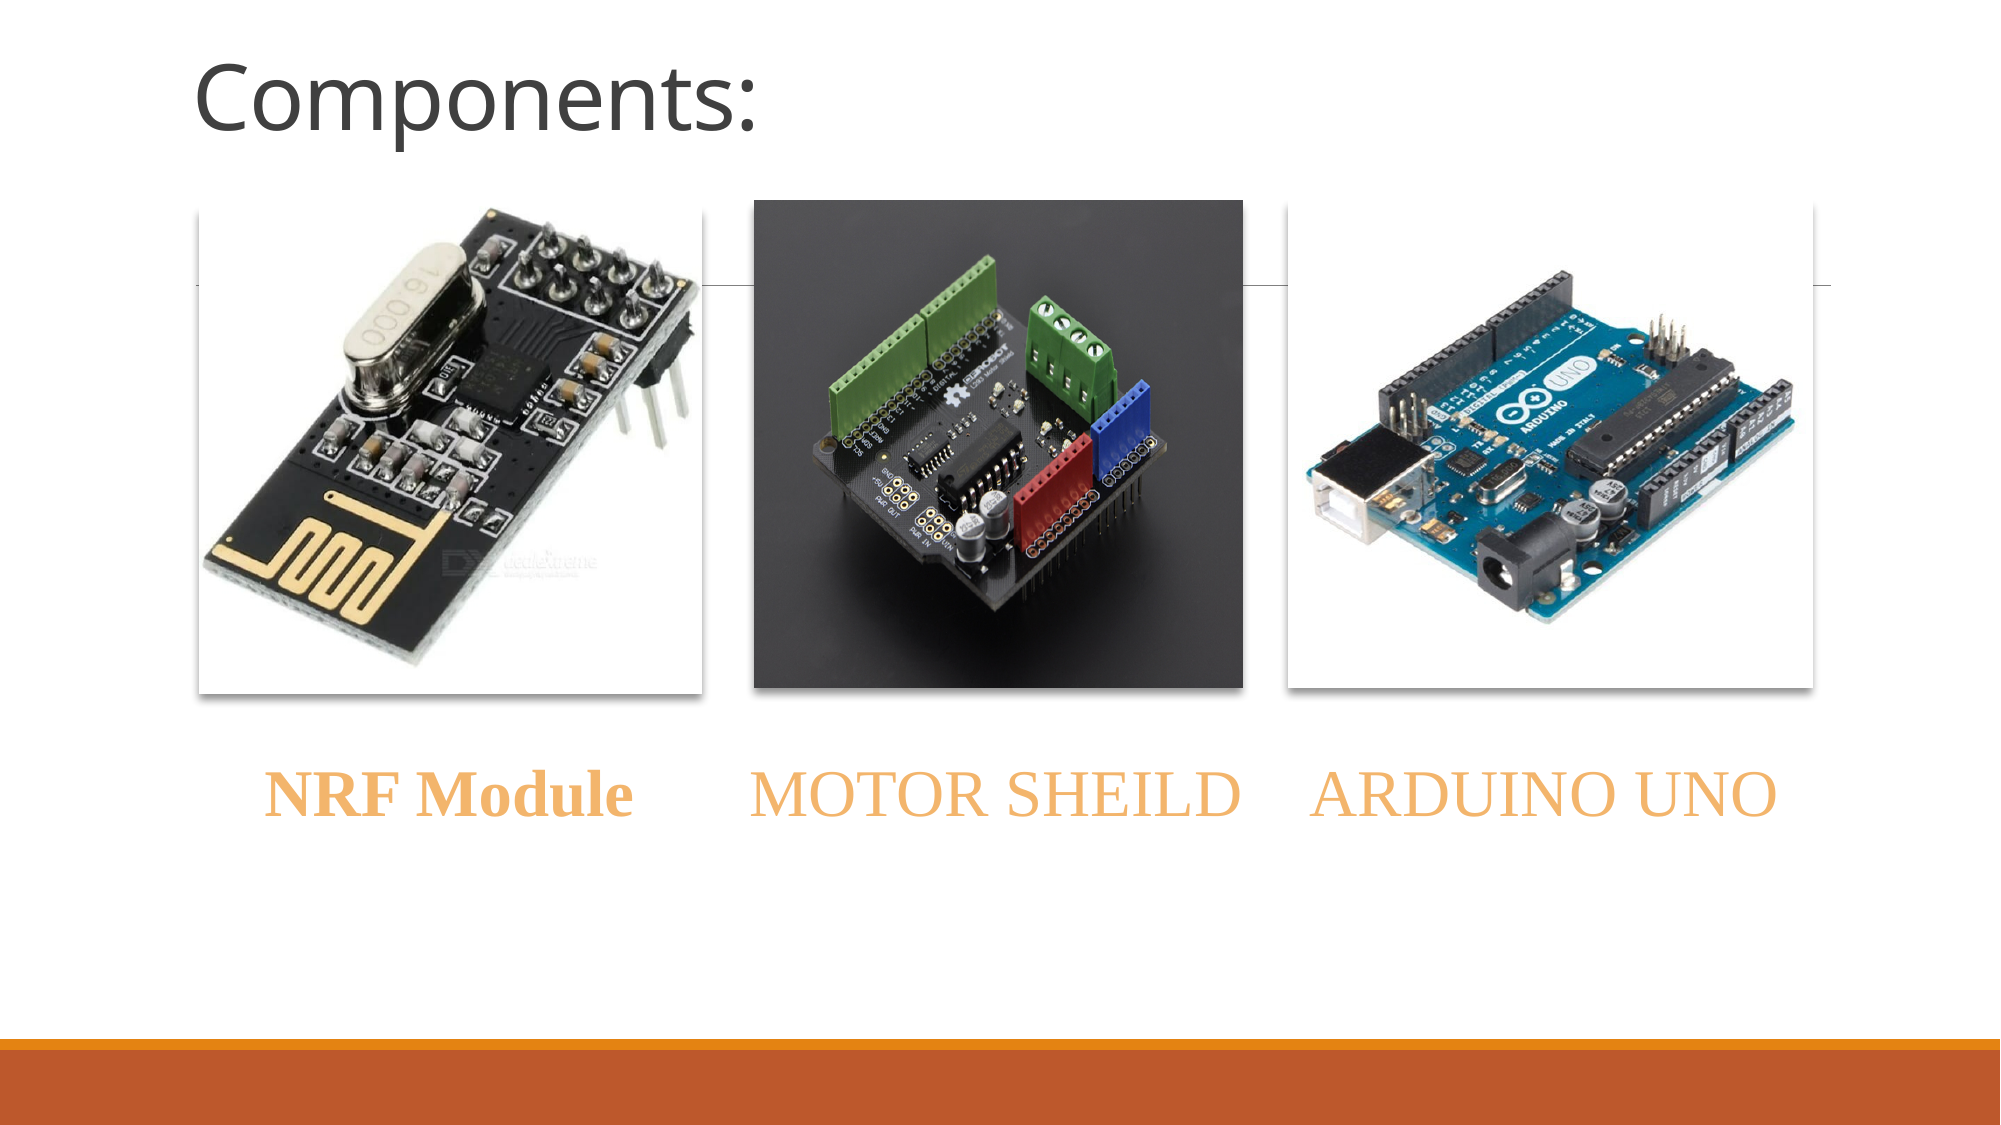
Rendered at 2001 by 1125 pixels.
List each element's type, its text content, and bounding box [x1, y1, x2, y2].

picture [199, 205, 703, 695]
list NRF Module [189, 743, 690, 839]
picture [754, 199, 1244, 688]
title Components: [0, 14, 1289, 157]
picture [1288, 199, 1813, 688]
list ARDUINO UNO [1309, 743, 1810, 839]
list MOTOR SHEILD [749, 743, 1250, 839]
